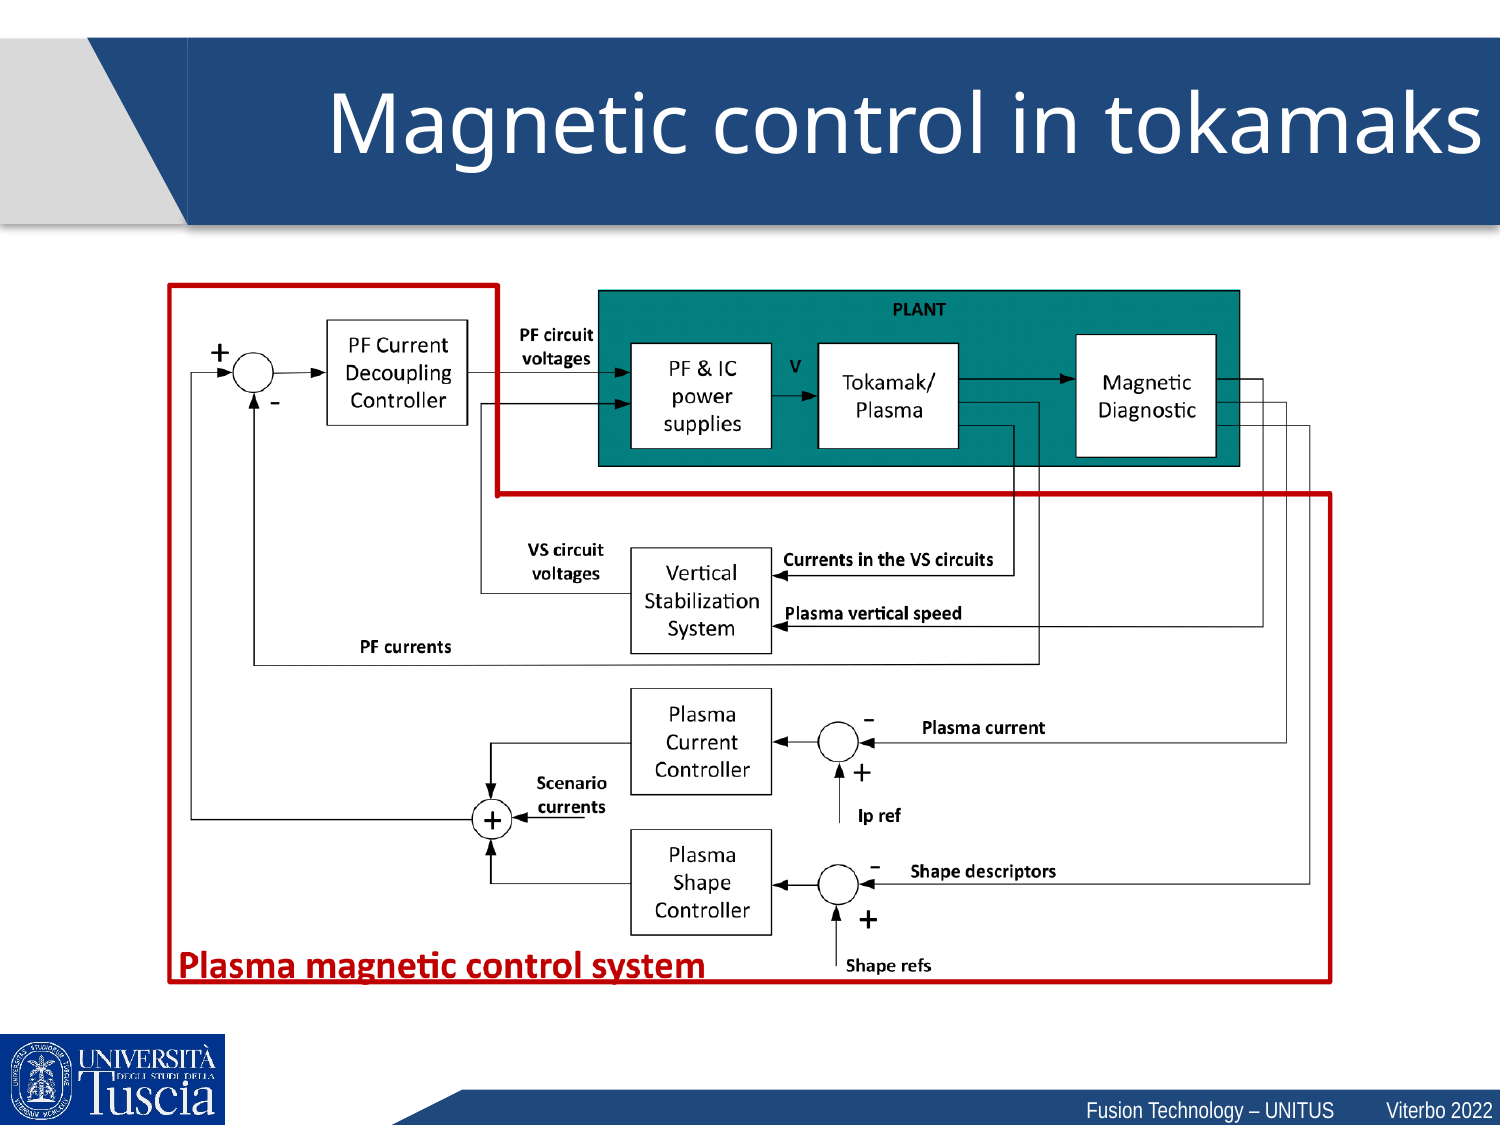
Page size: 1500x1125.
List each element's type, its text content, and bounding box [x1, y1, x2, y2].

picture [0, 1034, 225, 1125]
title Magnetic control in tokamaks [225, 62, 1500, 225]
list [149, 262, 1351, 1006]
